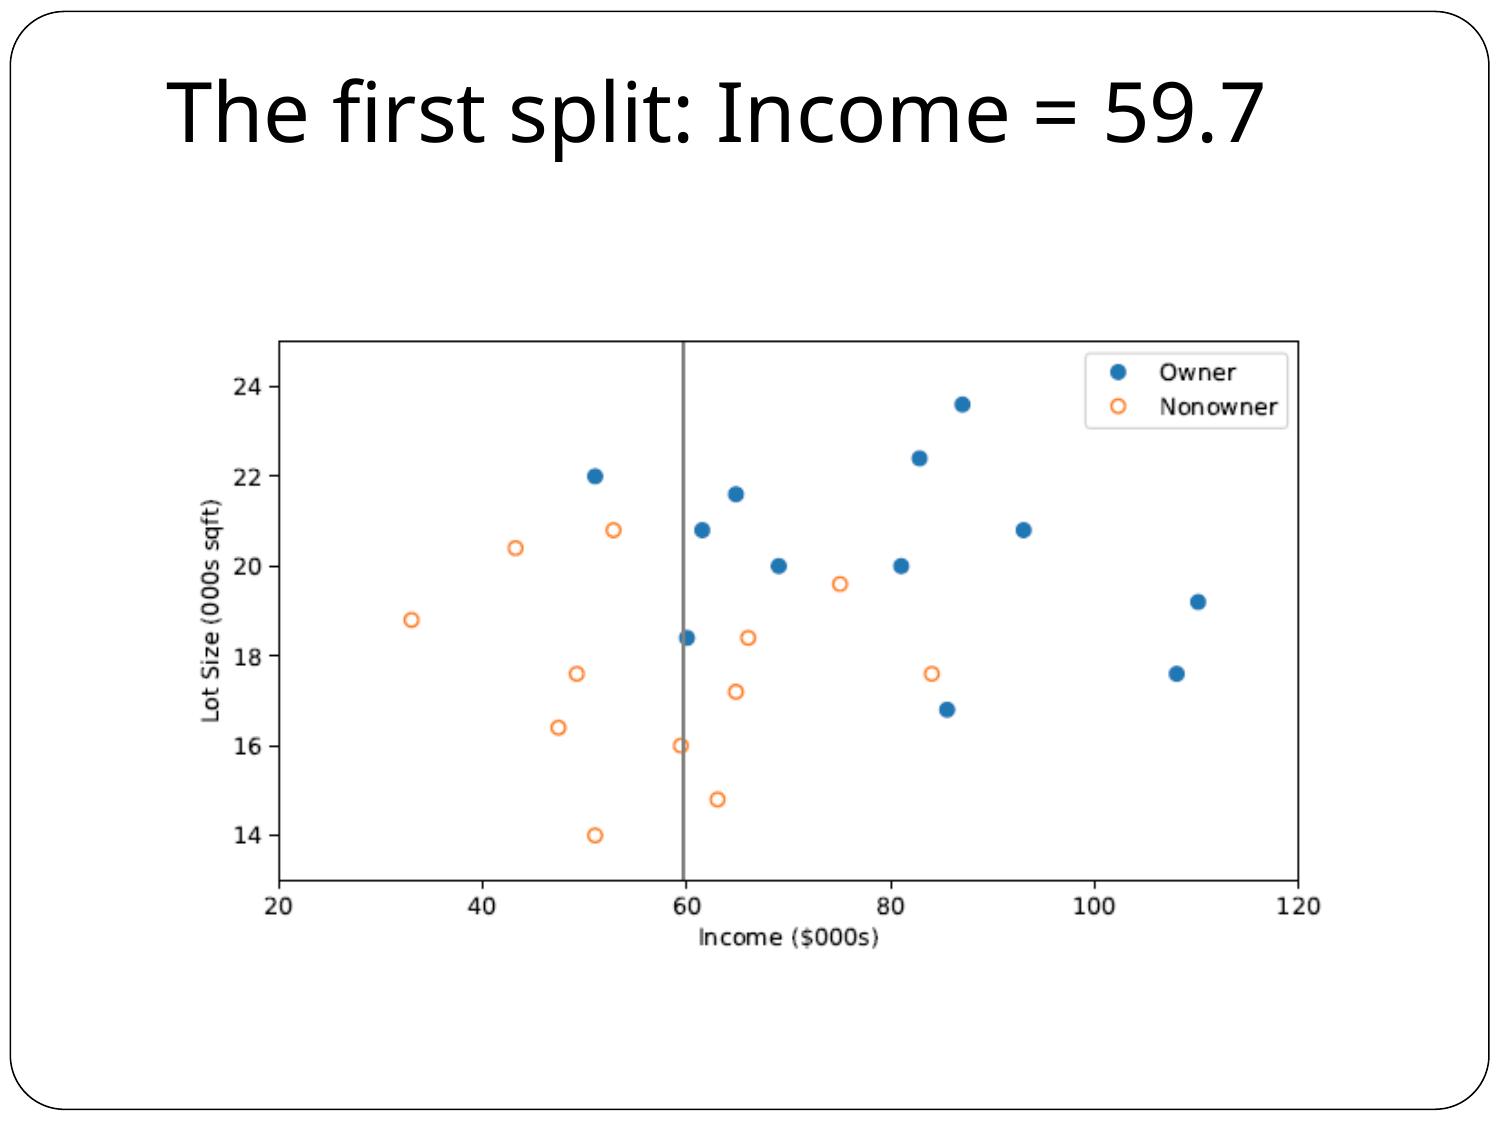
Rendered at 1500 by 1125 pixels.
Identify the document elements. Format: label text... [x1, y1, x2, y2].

title The first split: Income = 59.7 [151, 19, 1427, 174]
picture [177, 289, 1345, 971]
